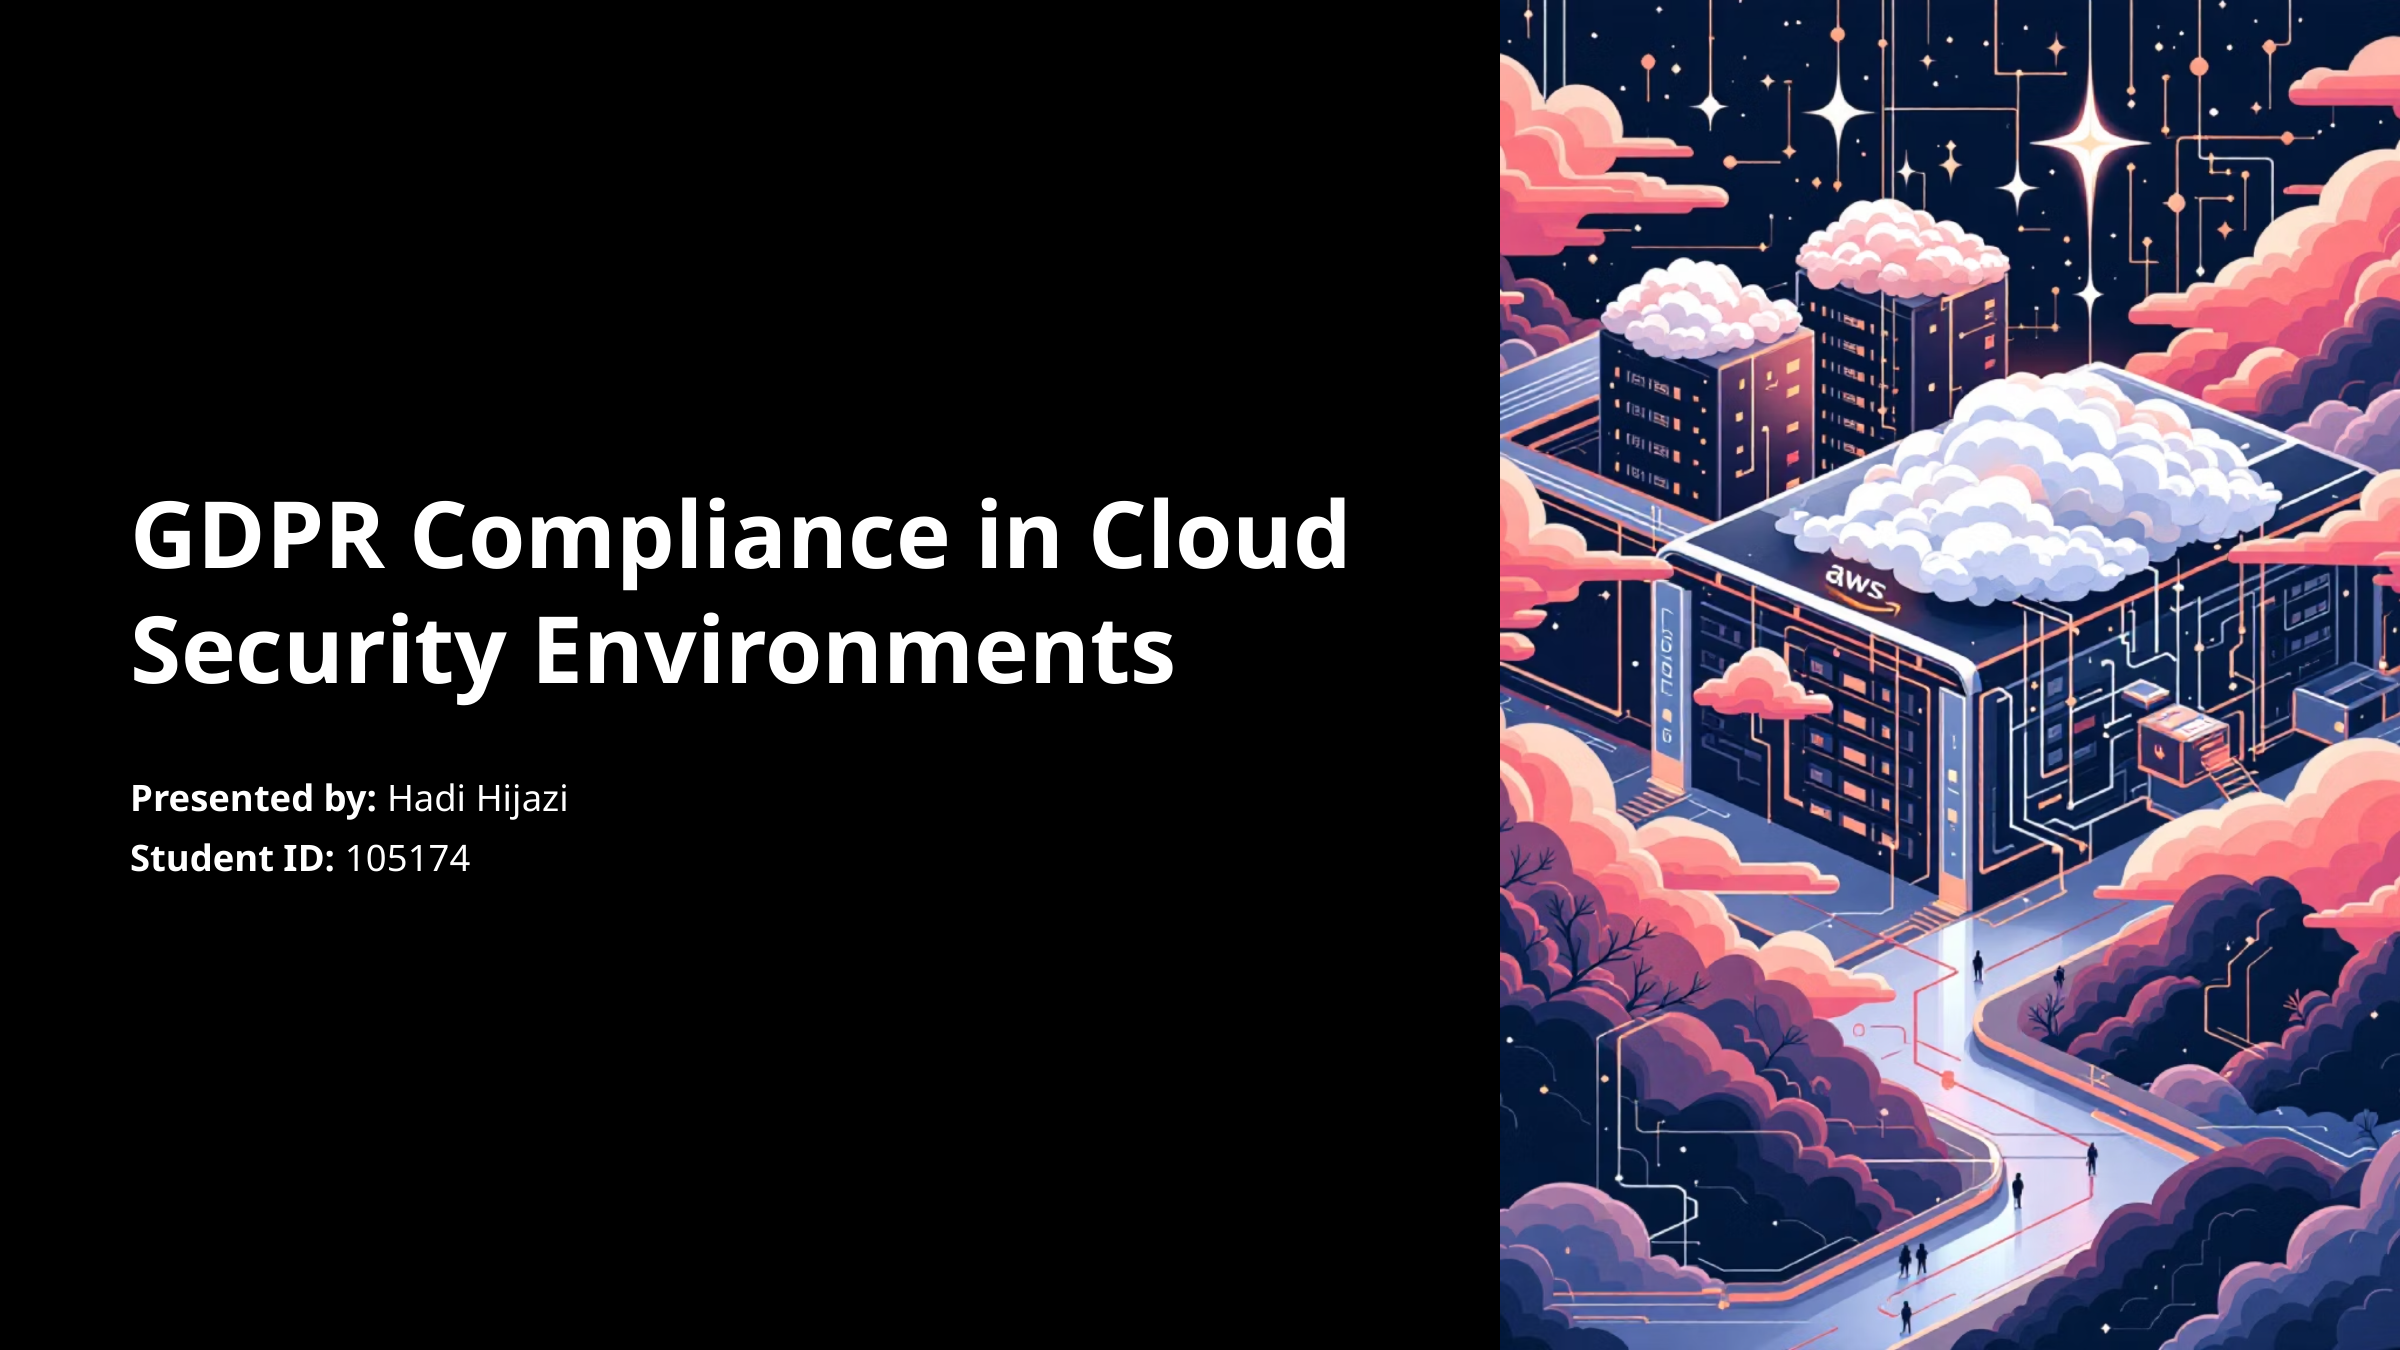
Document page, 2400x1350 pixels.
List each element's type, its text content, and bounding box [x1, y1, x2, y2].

text_box Presented by: Hadi Hijazi Student ID: 105174 [130, 759, 1370, 879]
picture [1499, 0, 2400, 1350]
text_box GDPR Compliance in Cloud Security Environments [130, 471, 1370, 704]
